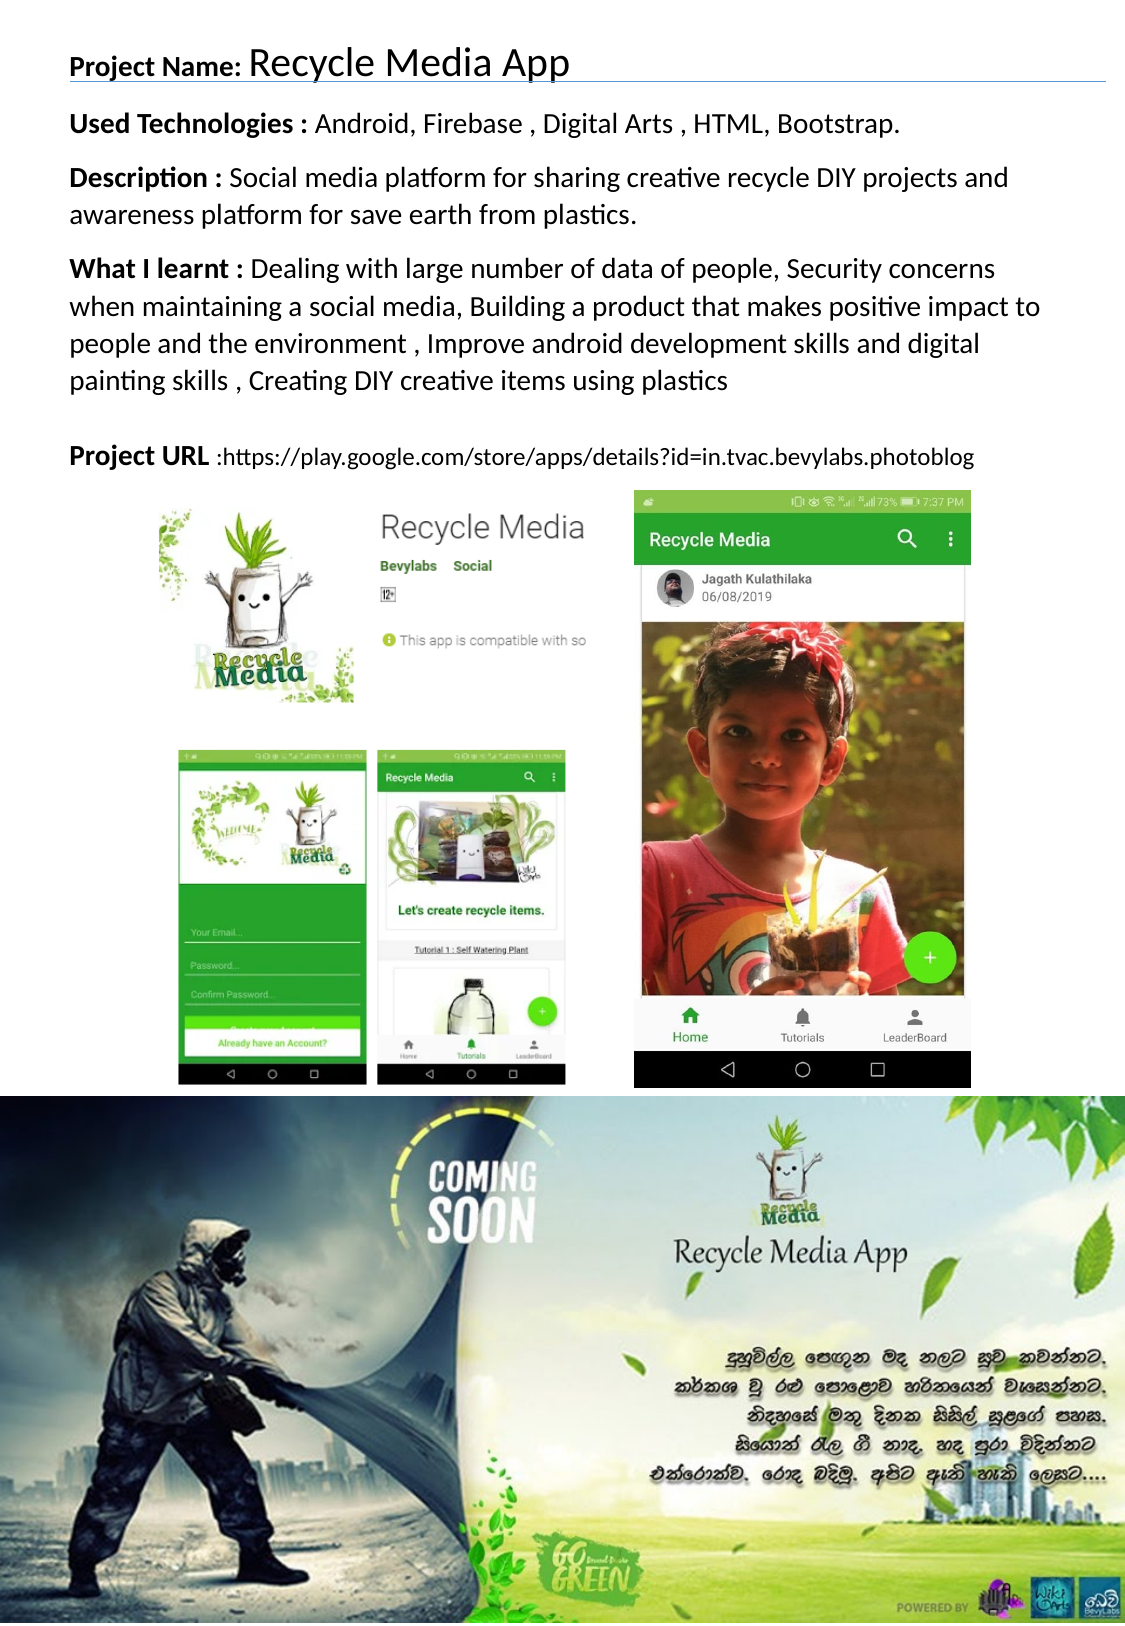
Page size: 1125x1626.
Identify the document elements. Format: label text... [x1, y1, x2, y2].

picture [0, 1095, 1125, 1623]
picture [634, 489, 971, 1088]
text_box Project Name: Recycle Media App Used Technologies : Android, Firebase , Digital Arts , HTML, Bootstrap. Description : Social media platform for sharing creative recycle DIY projects and awareness platform for save earth from plastics. What I learnt : Dealing with large number of data of people, Security concerns when maintaining a social media, Building a product that makes positive impact to people and the environment , Improve android development skills and digital painting skills , Creating DIY creative items using plastics Project URL :https://play.google.com/store/apps/details?id=in.tvac.bevylabs.photoblog [54, 23, 1071, 479]
picture [145, 492, 586, 1091]
